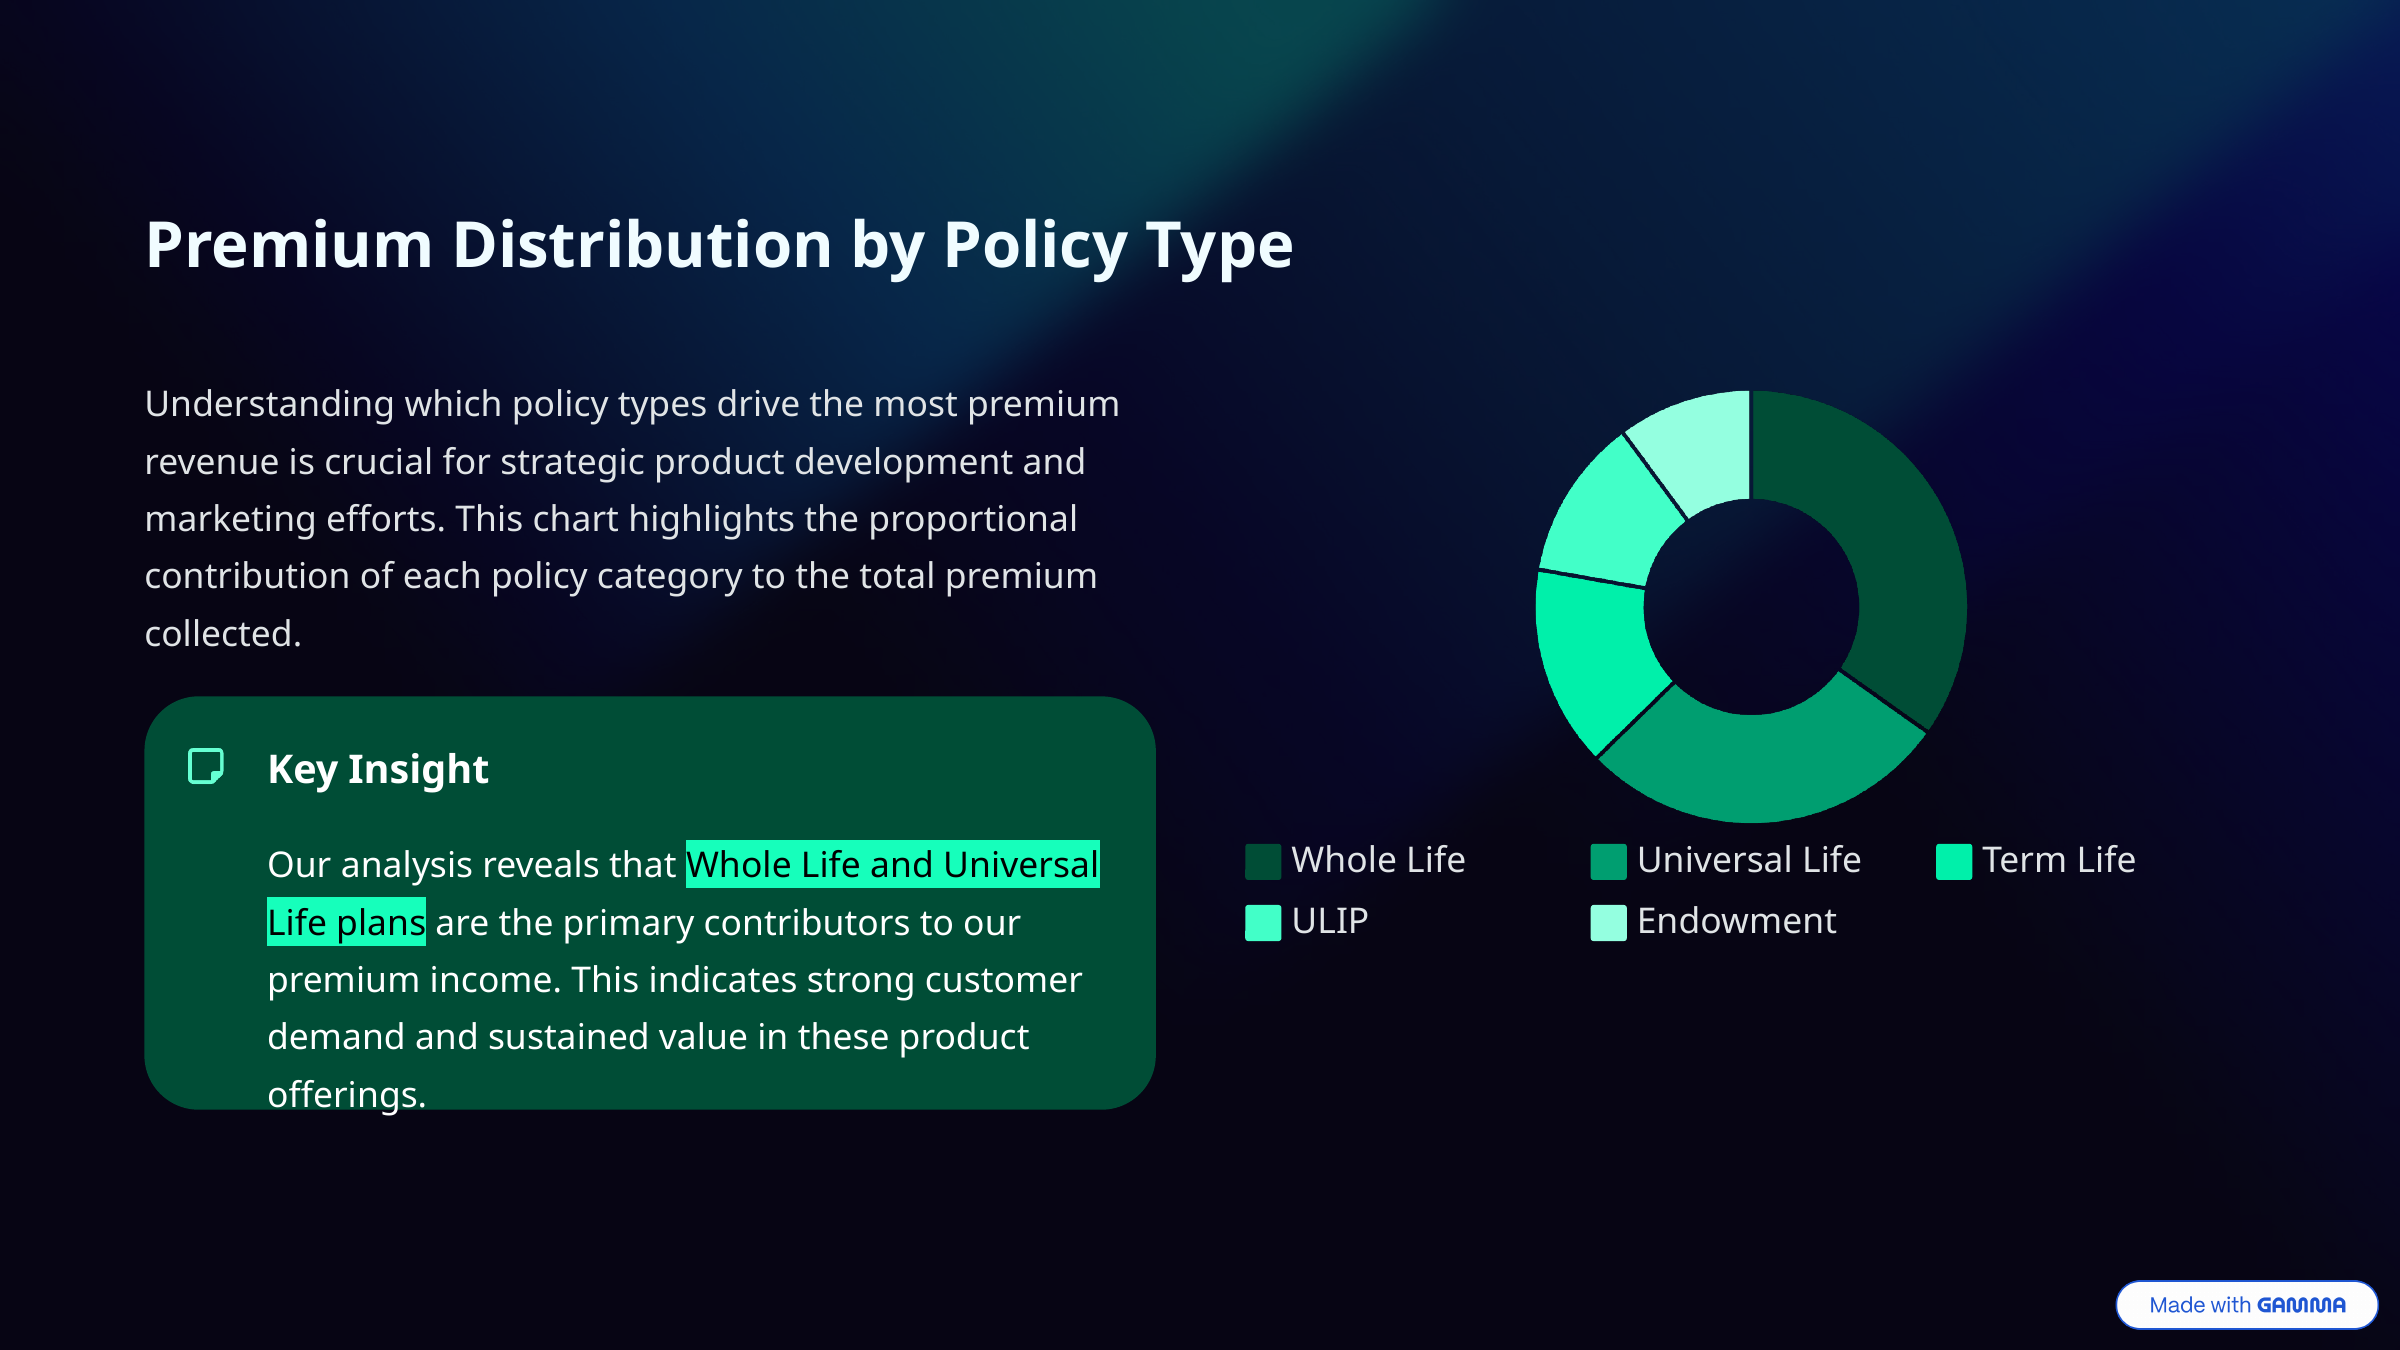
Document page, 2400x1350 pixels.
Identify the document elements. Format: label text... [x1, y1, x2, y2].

text_box Universal Life [1636, 843, 1850, 880]
text_box Term Life [1982, 843, 2131, 880]
text_box [144, 696, 1156, 1110]
text_box [1245, 843, 1282, 880]
picture [2106, 1271, 2389, 1339]
picture [1245, 374, 2257, 839]
text_box [1245, 904, 1282, 942]
text_box Endowment [1636, 904, 1825, 942]
text_box Key Insight [266, 741, 669, 792]
text_box [1590, 904, 1627, 942]
text_box ULIP [1291, 904, 1367, 942]
text_box Understanding which policy types drive the most premium revenue is crucial for strategic product development and marketing efforts. This chart highlights the proportional contribution of each policy category to the total premium collected. [144, 366, 1156, 656]
text_box Premium Distribution by Policy Type [144, 199, 1226, 280]
text_box Whole Life [1291, 843, 1457, 880]
text_box [1590, 843, 1627, 880]
text_box [1936, 843, 1973, 880]
text_box Our analysis reveals that Whole Life and Universal Life plans are the primary contributors to our premium income. This indicates strong customer demand and sustained value in these product offerings. [266, 827, 1120, 1059]
picture [180, 745, 231, 786]
